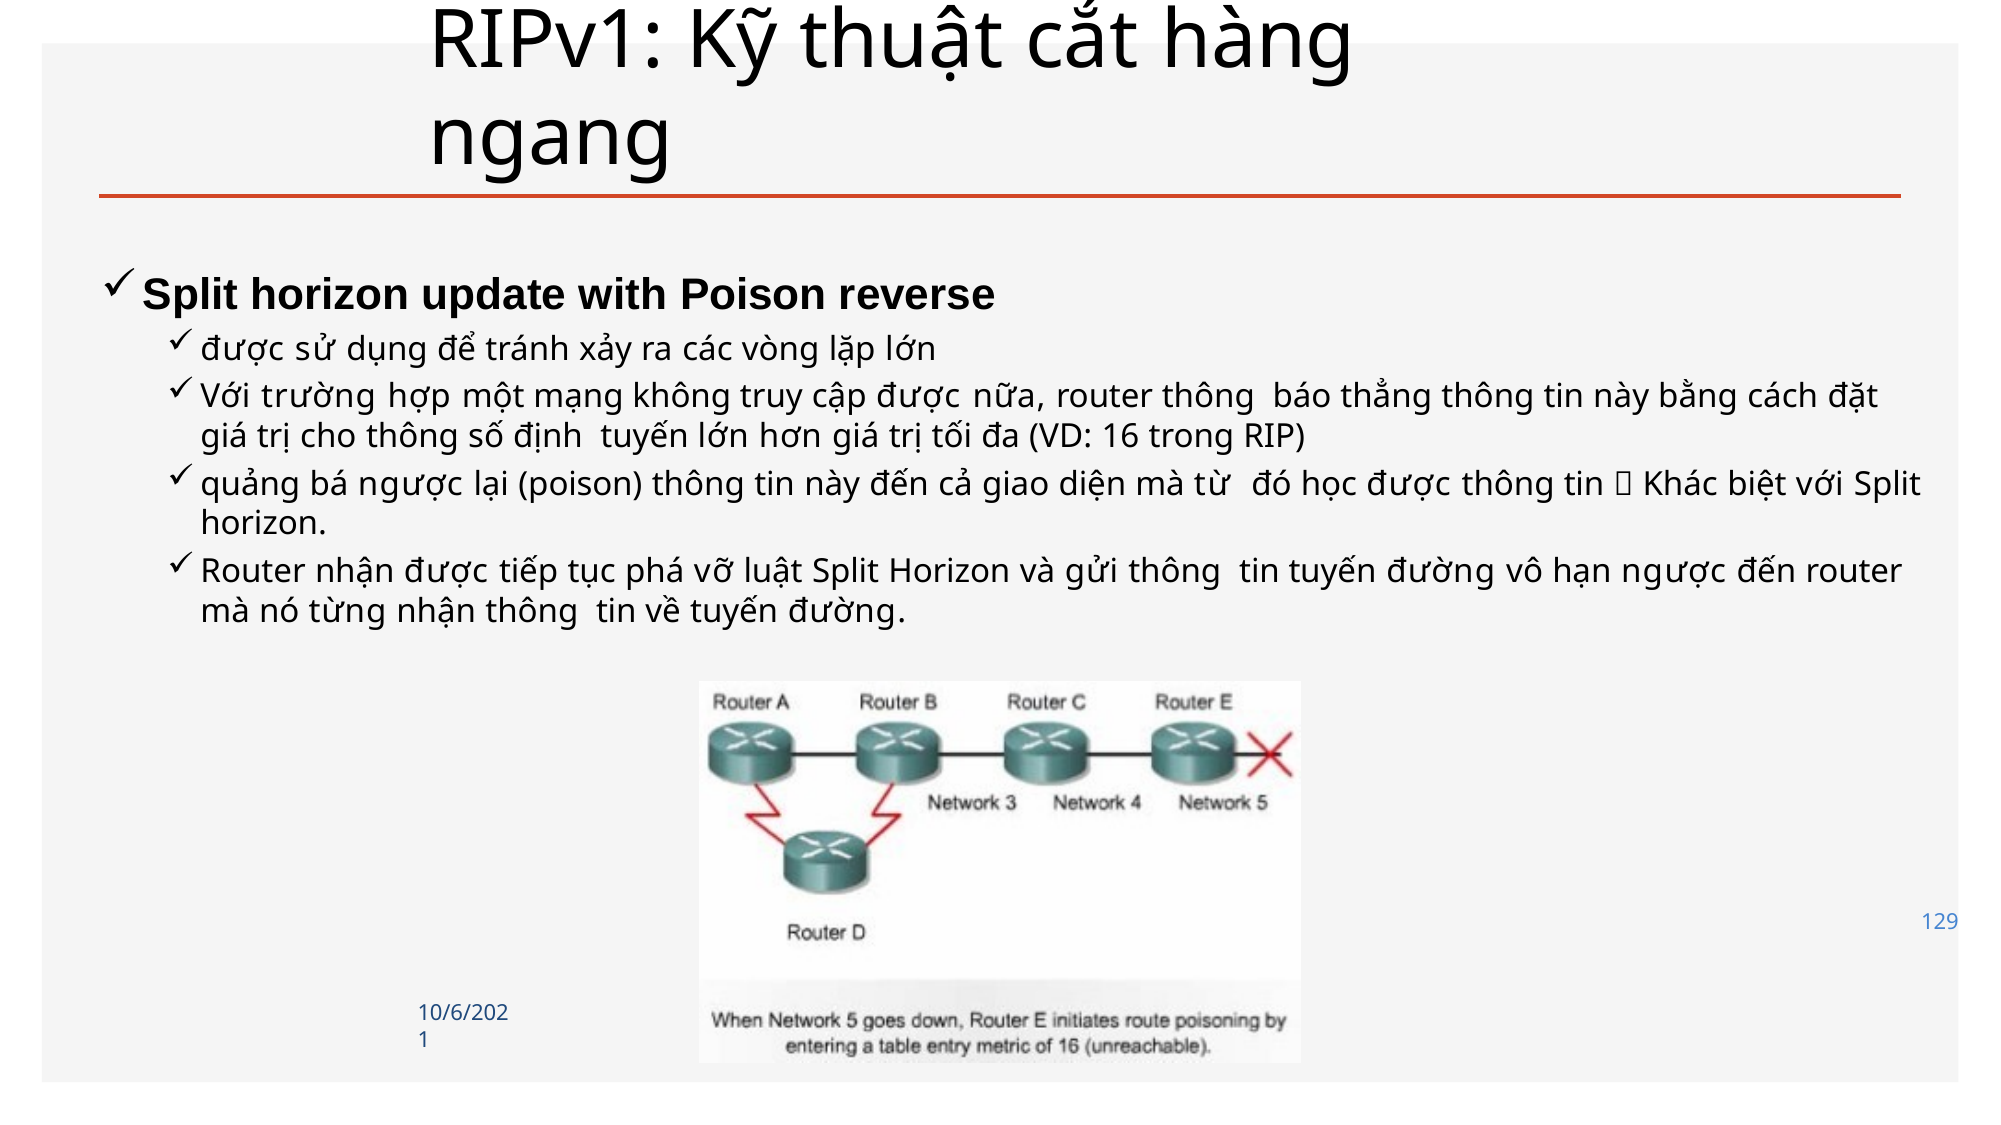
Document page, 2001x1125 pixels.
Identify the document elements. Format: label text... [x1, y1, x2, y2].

text_box Split horizon update with Poison reverse được sử dụng để tránh xảy ra các vòng lặp lớn Với trường hợp một mạng không truy cập được nữa, router thông báo thẳng thông tin này bằng cách đặt giá trị cho thông số định tuyến lớn hơn giá trị tối đa (VD: 16 trong RIP) quảng bá ngược lại (poison) thông tin này đến cả giao diện mà từ đó học được thông tin  Khác biệt với Split horizon. Router nhận được tiếp tục phá vỡ luật Split Horizon và gửi thông tin tuyến đường vô hạn ngược đến router mà nó từng nhận thông tin về tuyến đường. [99, 253, 1929, 629]
text_box 10/6/2021 [415, 999, 518, 1052]
slide_number 129 [1484, 598, 1959, 1125]
picture [699, 681, 1301, 1063]
title RIPv1: Kỹ thuật cắt hàng ngang [426, 0, 1574, 182]
